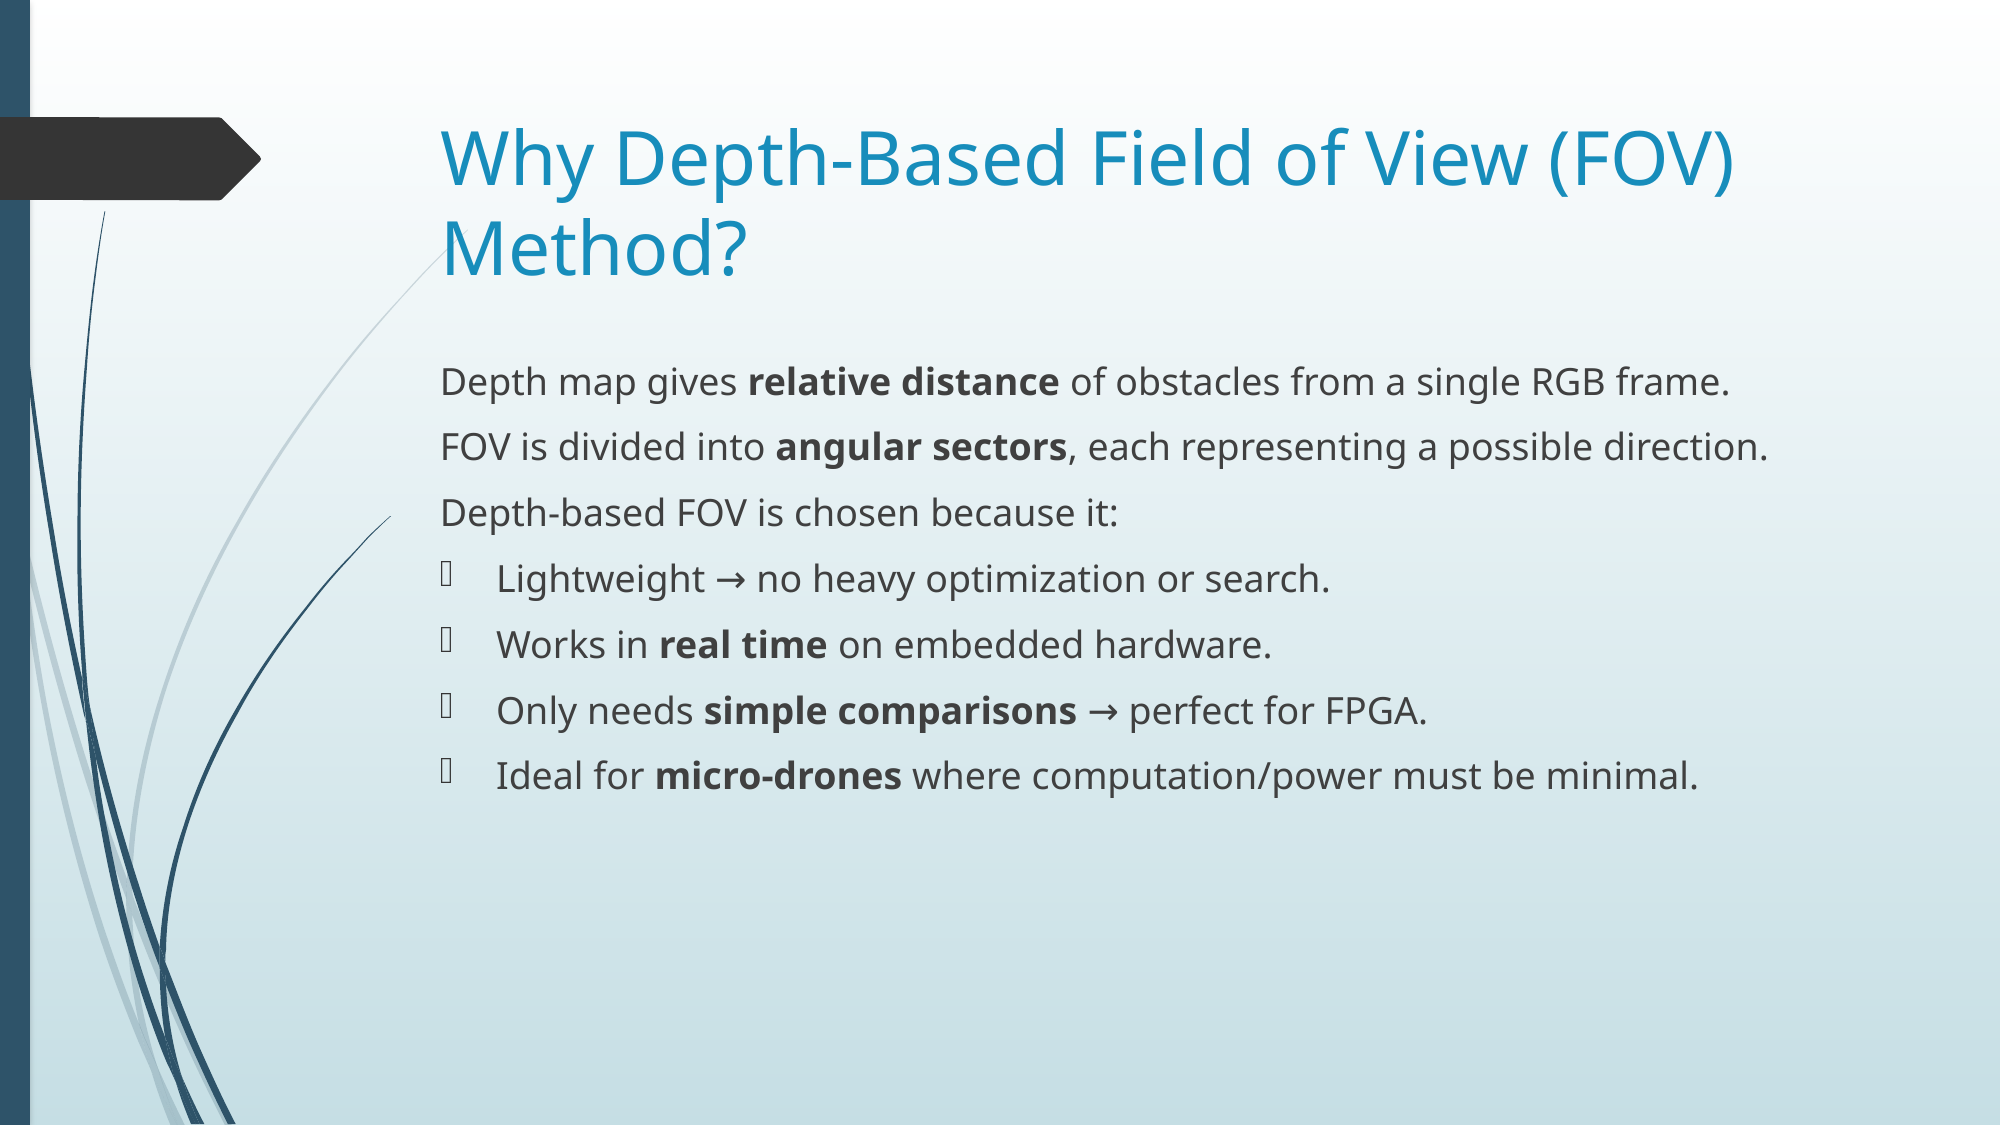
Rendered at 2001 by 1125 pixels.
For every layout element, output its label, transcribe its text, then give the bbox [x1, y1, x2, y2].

list Depth map gives relative distance of obstacles from a single RGB frame. FOV is divided into angular sectors, each representing a possible direction. Depth-based FOV is chosen because it: Lightweight → no heavy optimization or search. Works in real time on embedded hardware. Only needs simple comparisons → perfect for FPGA. Ideal for micro-drones where computation/power must be minimal. [424, 350, 1888, 970]
title Why Depth-Based Field of View (FOV) Method? [425, 102, 1888, 313]
